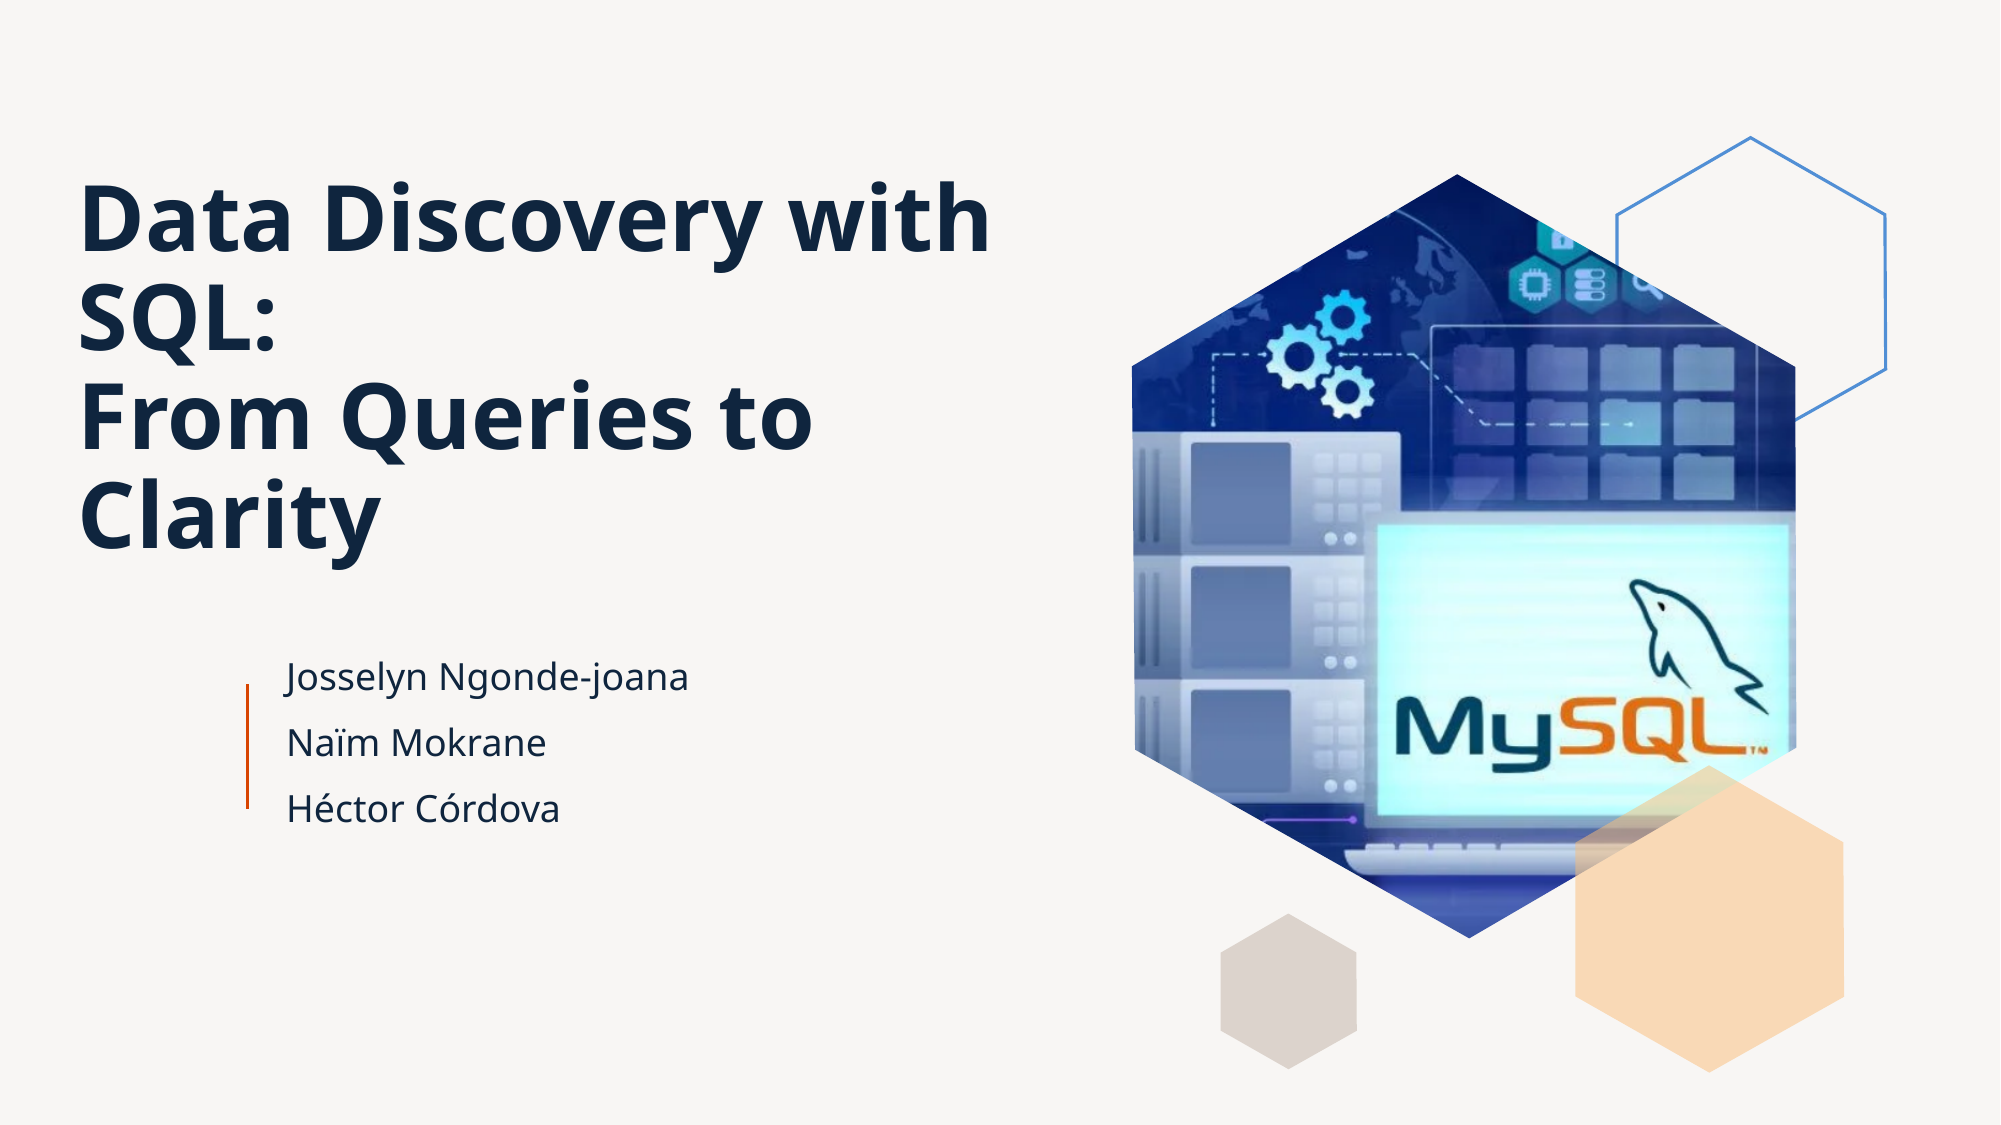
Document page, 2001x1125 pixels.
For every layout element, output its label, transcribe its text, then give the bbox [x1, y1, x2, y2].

text_box [1687, 137, 1886, 420]
text_box [1575, 815, 1845, 1073]
title Data Discovery with SQL: From Queries to Clarity [62, 201, 1082, 540]
picture [1131, 174, 1797, 939]
list Josselyn Ngonde-joana Naïm Mokrane Héctor Córdova [271, 645, 897, 856]
